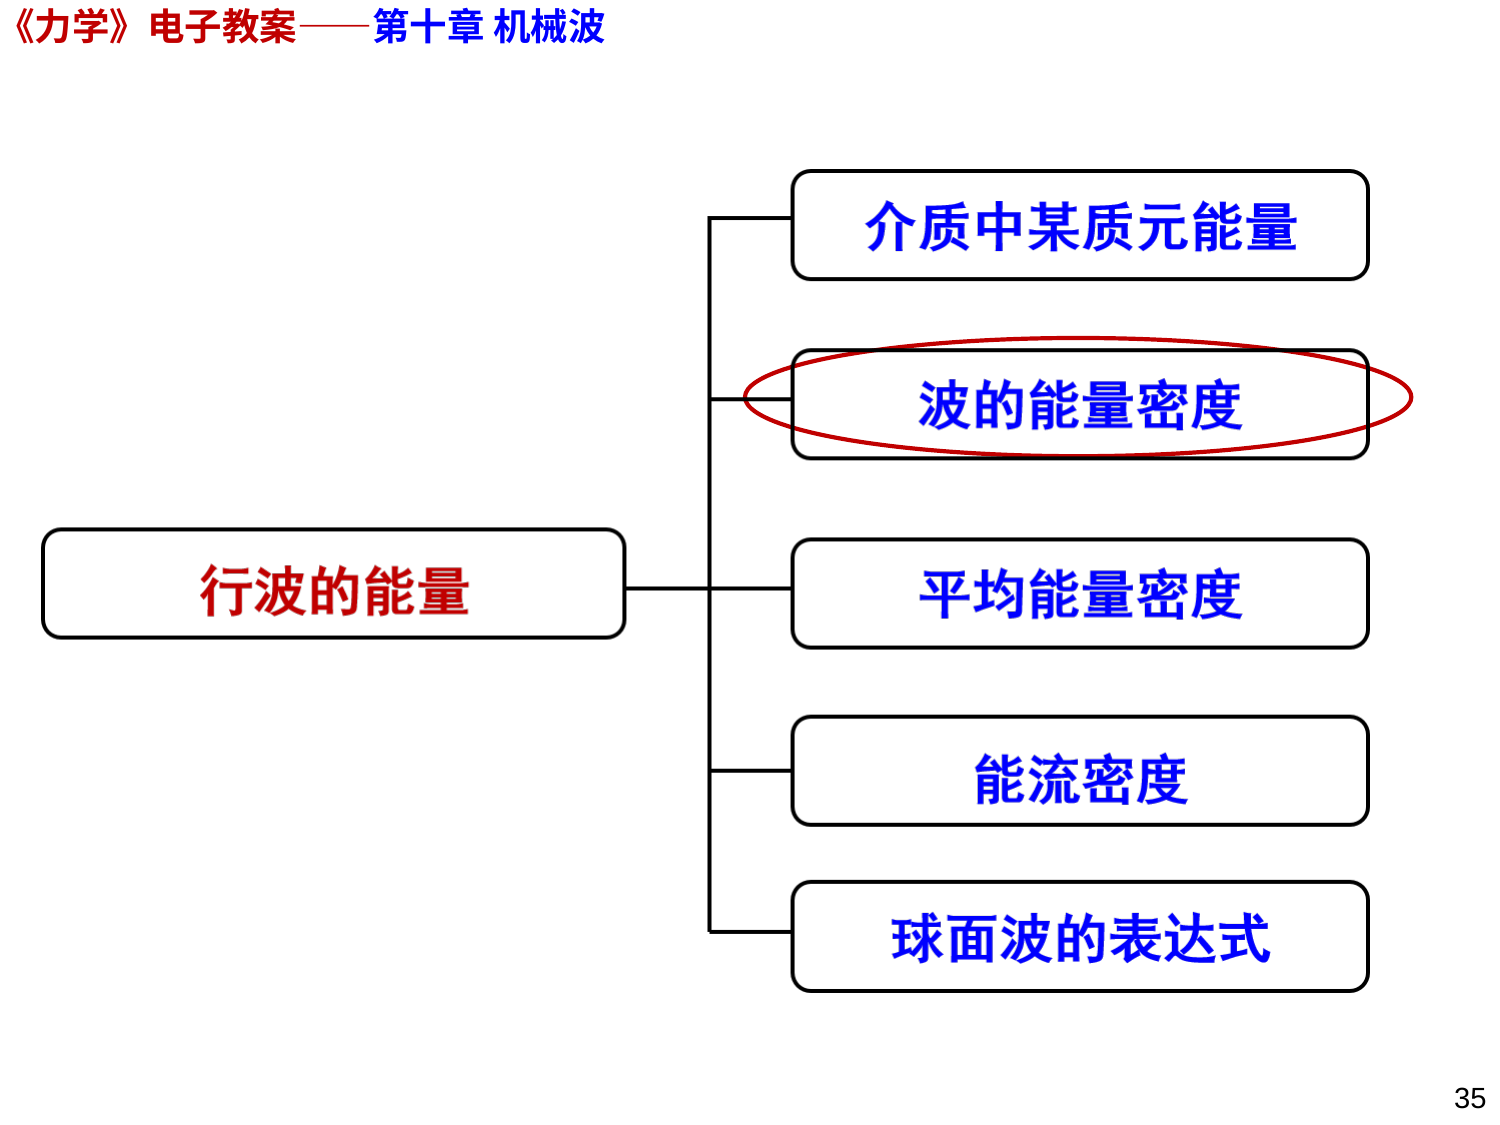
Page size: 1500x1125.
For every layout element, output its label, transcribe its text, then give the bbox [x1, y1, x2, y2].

slide_number 35 [1151, 1071, 1500, 1107]
picture [40, 169, 1370, 1000]
text_box [1375, 368, 1414, 427]
